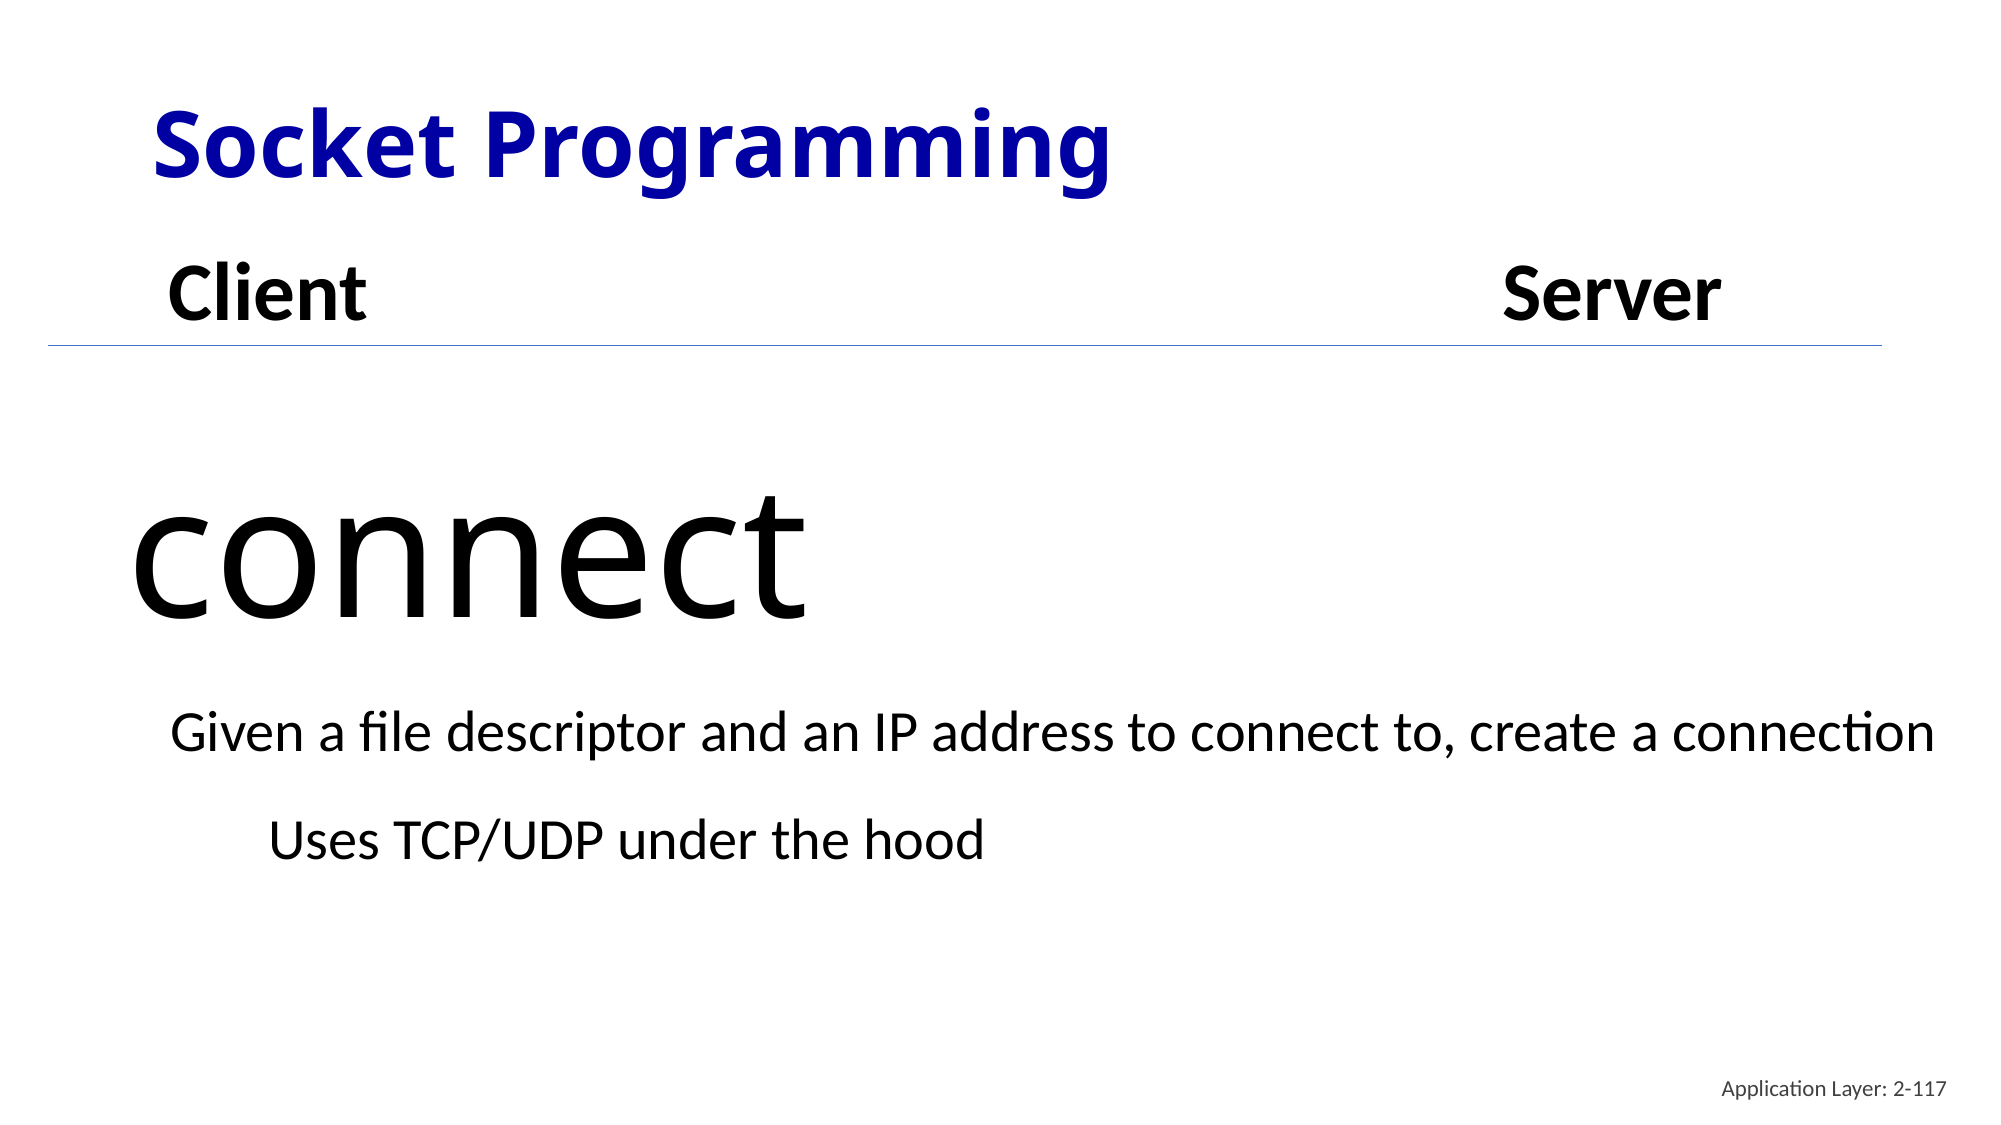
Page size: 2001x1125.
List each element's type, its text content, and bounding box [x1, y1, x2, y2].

text_box connect [111, 426, 824, 662]
slide_number Application Layer: 2-117 [1512, 1056, 1963, 1117]
text_box Client [153, 229, 384, 345]
text_box Uses TCP/UDP under the hood [253, 793, 1002, 879]
text_box Server [1487, 229, 1739, 345]
title Socket Programming [137, 74, 1863, 221]
text_box Given a file descriptor and an IP address to connect to, create a connection [155, 685, 1952, 771]
